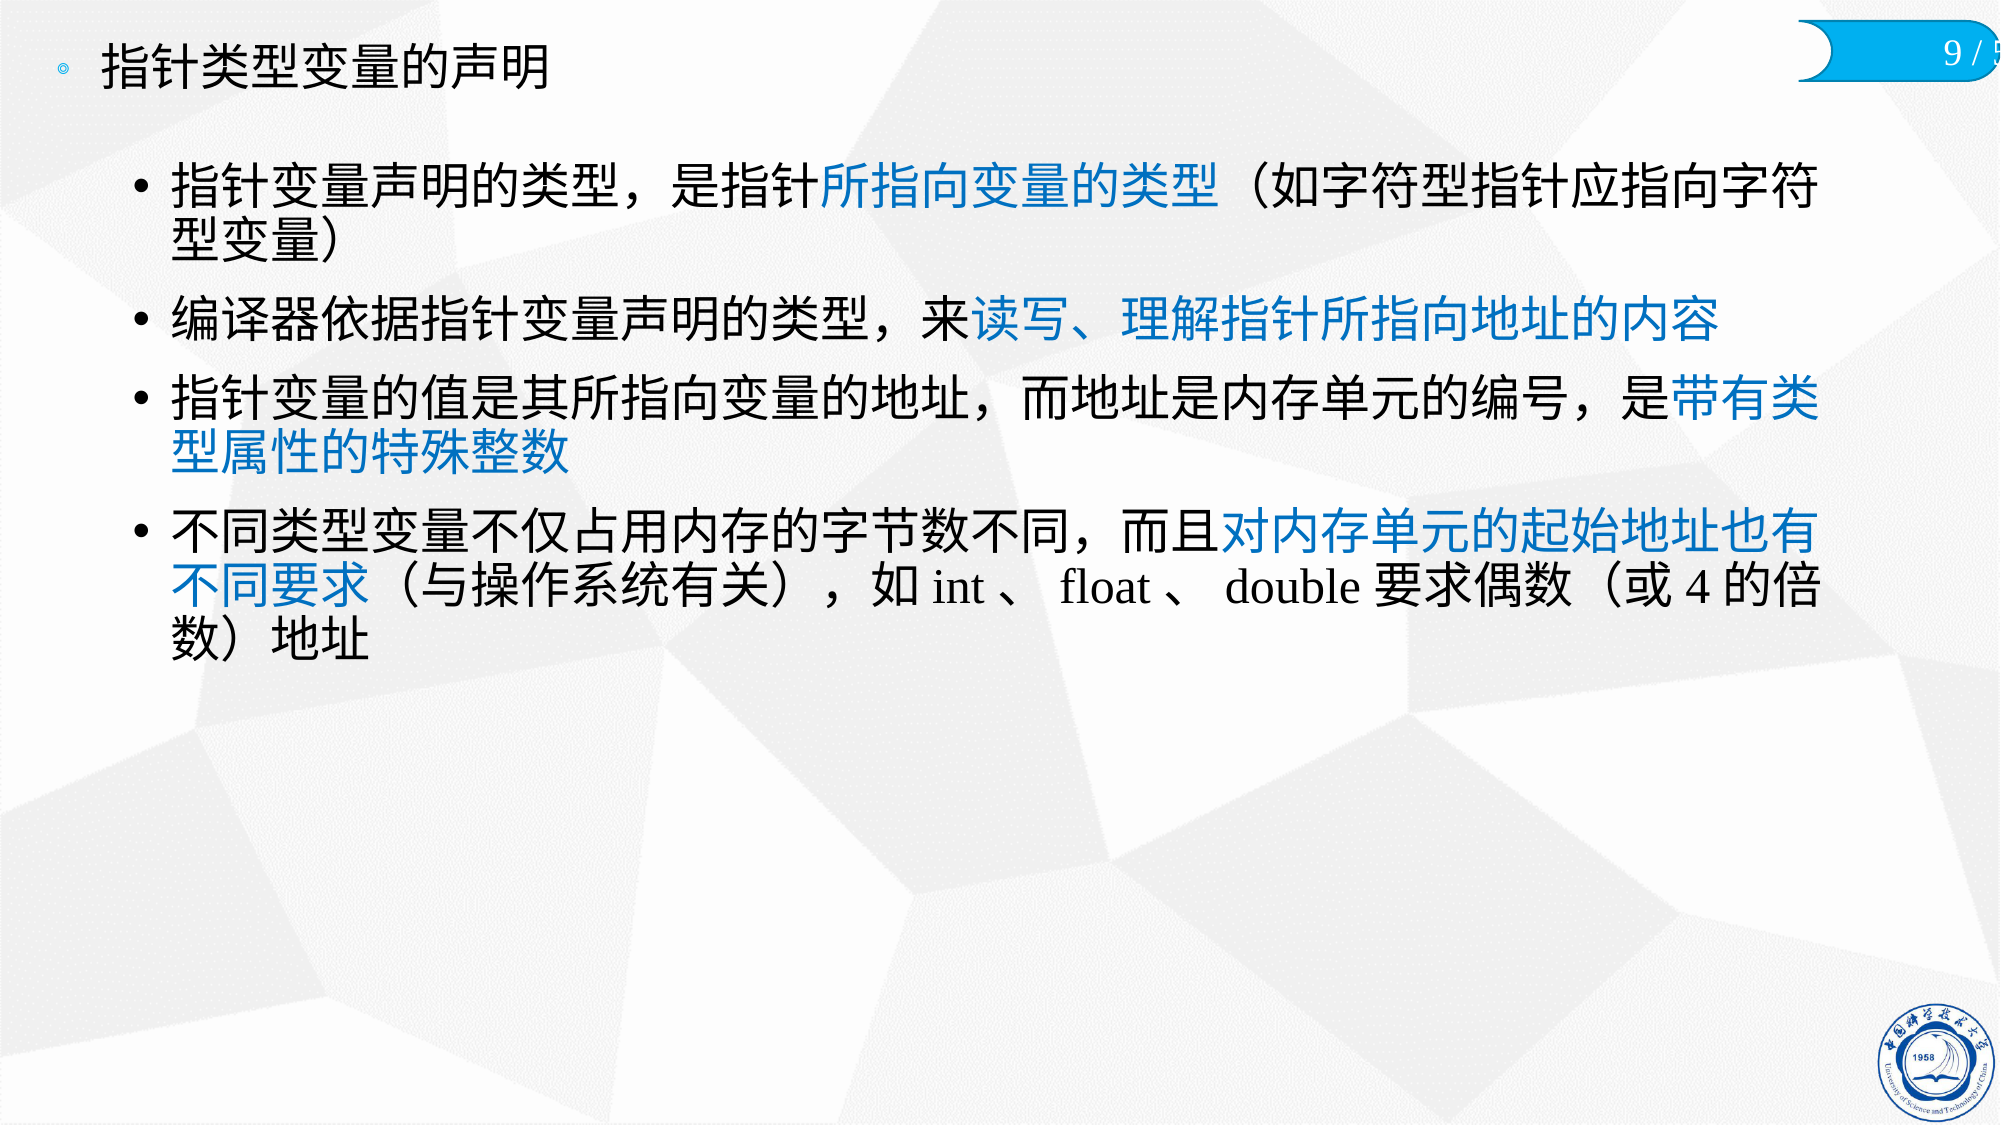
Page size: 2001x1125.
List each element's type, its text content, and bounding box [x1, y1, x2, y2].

list 指针变量声明的类型，是指针所指向变量的类型（如字符型指针应指向字符型变量） 编译器依据指针变量声明的类型，来读写、理解指针所指向地址的内容 指针变量的值是其所指向变量的地址，而地址是内存单元的编号，是带有类型属性的特殊整数 不同类型变量不仅占用内存的字节数不同，而且对内存单元的起始地址也有不同要求（与操作系统有关），如int、float、double要求偶数（或4的倍数）地址 [117, 153, 1875, 1065]
title 指针类型变量的声明 [41, 34, 997, 105]
picture [0, 0, 2000, 1125]
